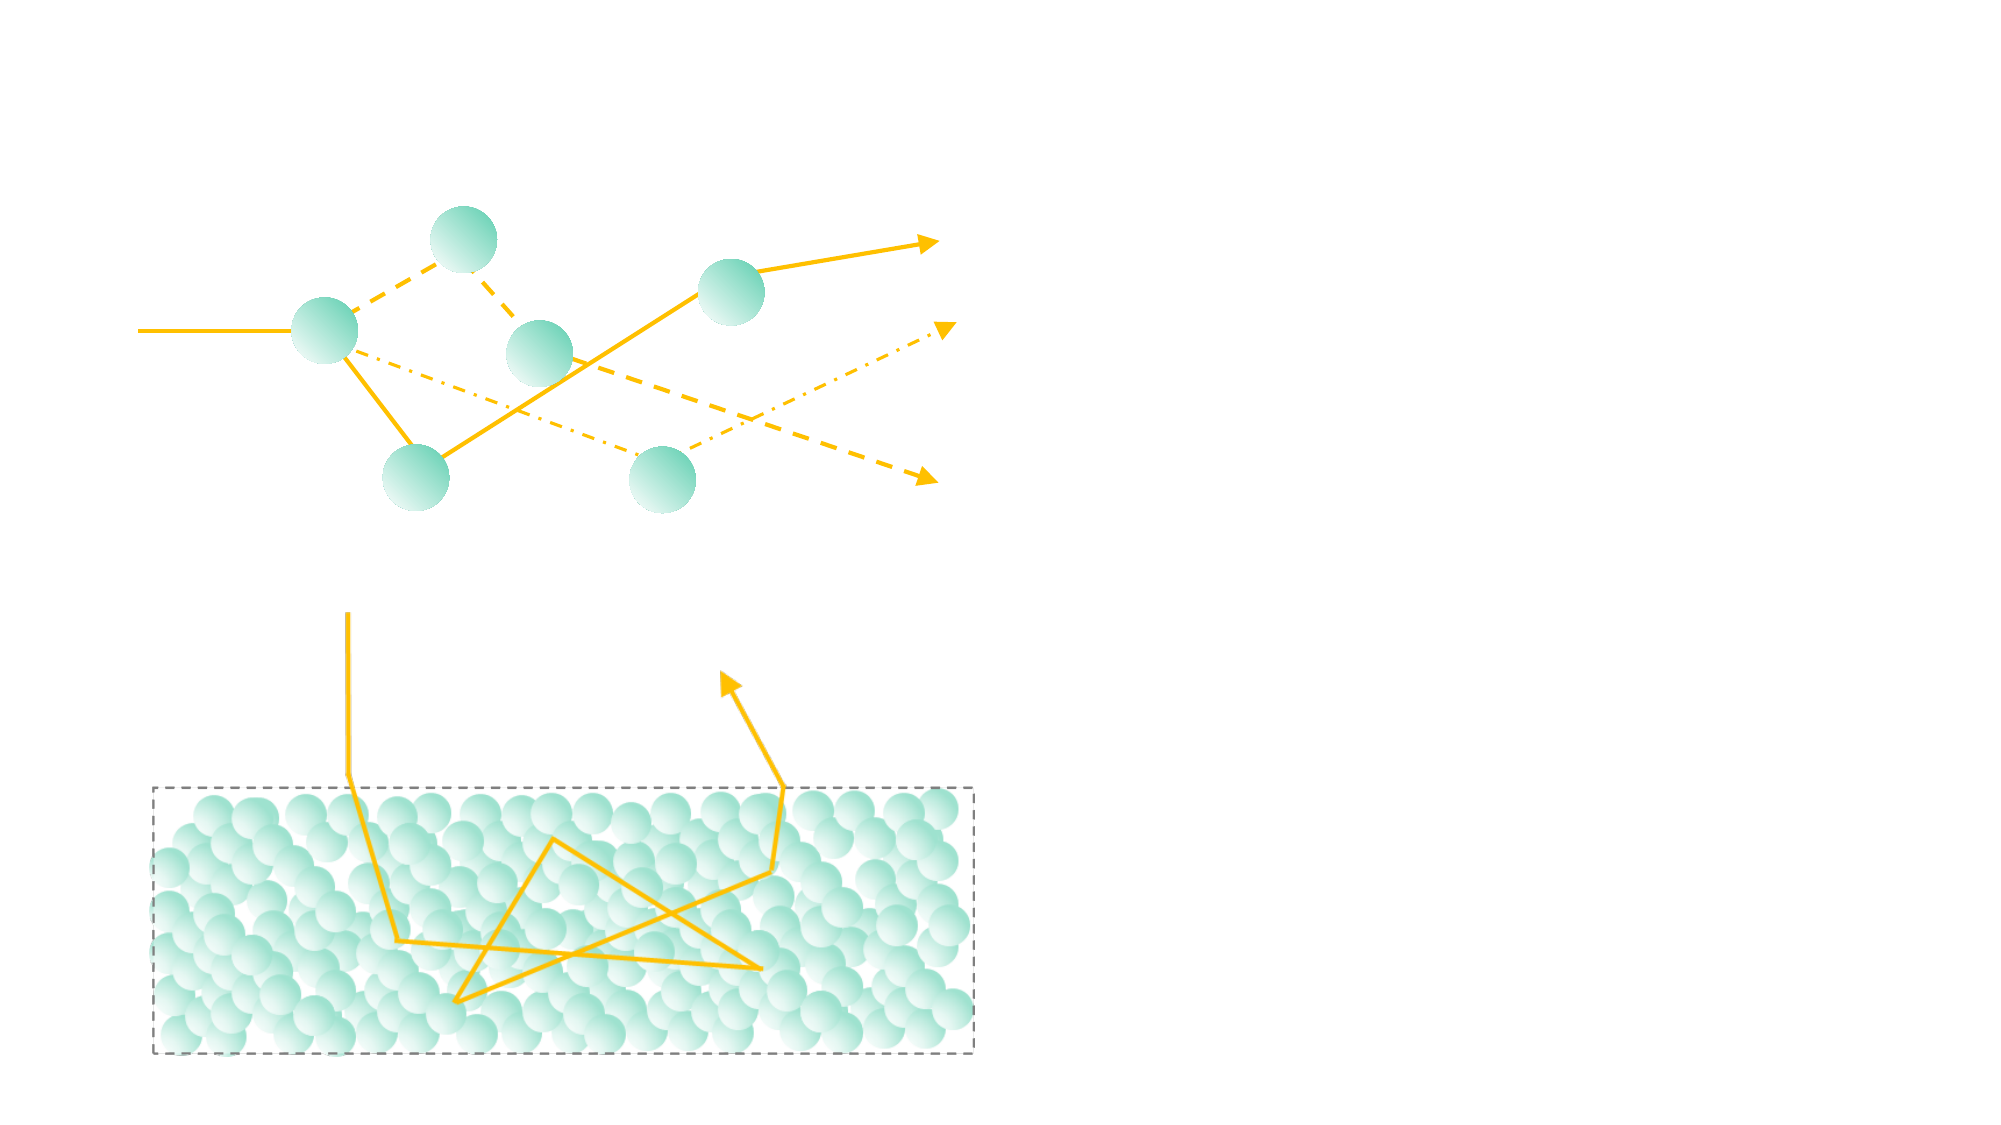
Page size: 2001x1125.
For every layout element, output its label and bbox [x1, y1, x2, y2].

text_box [137, 206, 957, 514]
picture [149, 611, 975, 1057]
